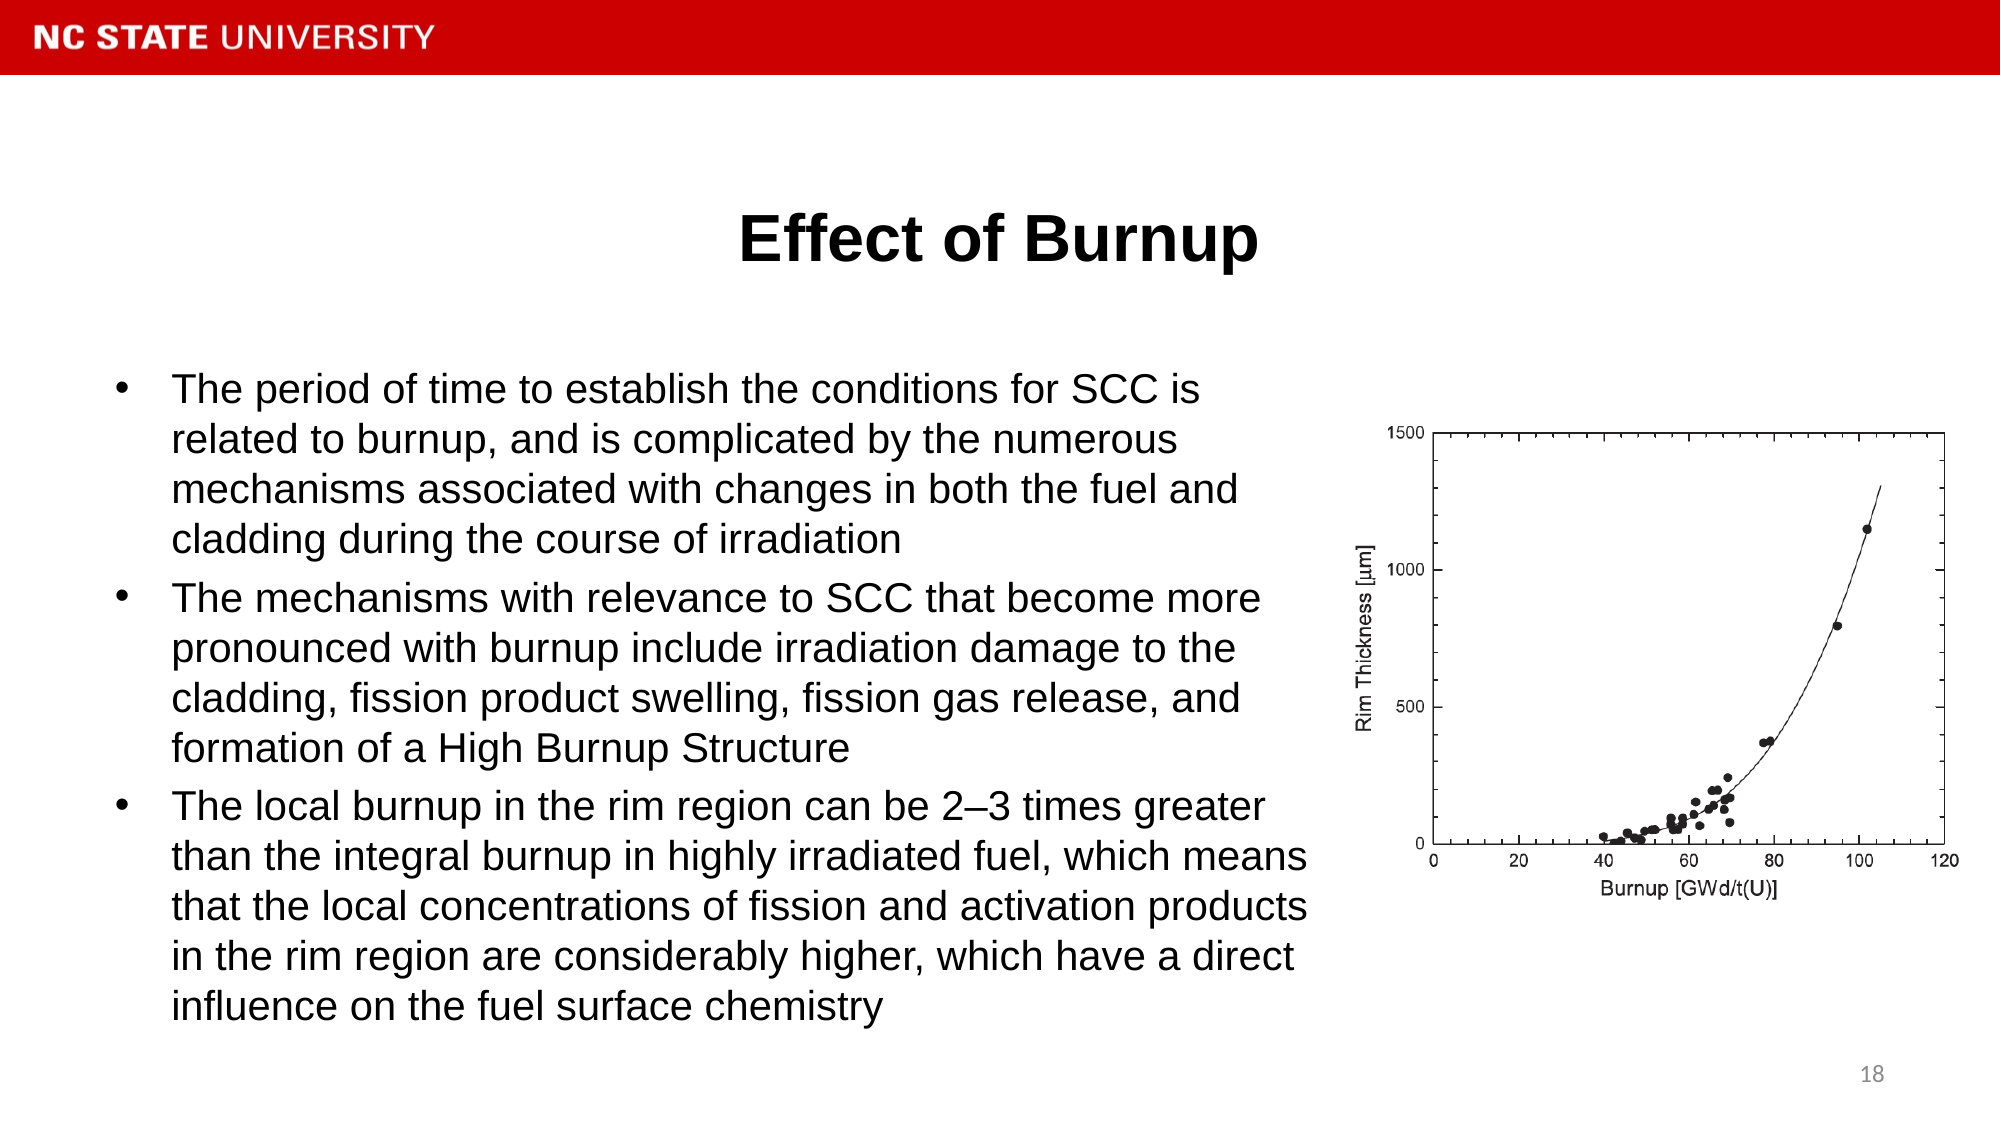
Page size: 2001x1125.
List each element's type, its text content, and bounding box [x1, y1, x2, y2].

picture [0, 0, 2000, 75]
list The period of time to establish the conditions for SCC is related to burnup, and is complicated by the numerous mechanisms associated with changes in both the fuel and cladding during the course of irradiation The mechanisms with relevance to SCC that become more pronounced with burnup include irradiation damage to the cladding, fission product swelling, fission gas release, and formation of a High Burnup Structure The local burnup in the rim region can be 2–3 times greater than the integral burnup in highly irradiated fuel, which means that the local concentrations of fission and activation products in the rim region are considerably higher, which have a direct influence on the fuel surface chemistry [99, 354, 1326, 1005]
title Effect of Burnup [99, 147, 1900, 323]
picture [1325, 407, 1969, 912]
slide_number 18 [1433, 1042, 1900, 1103]
